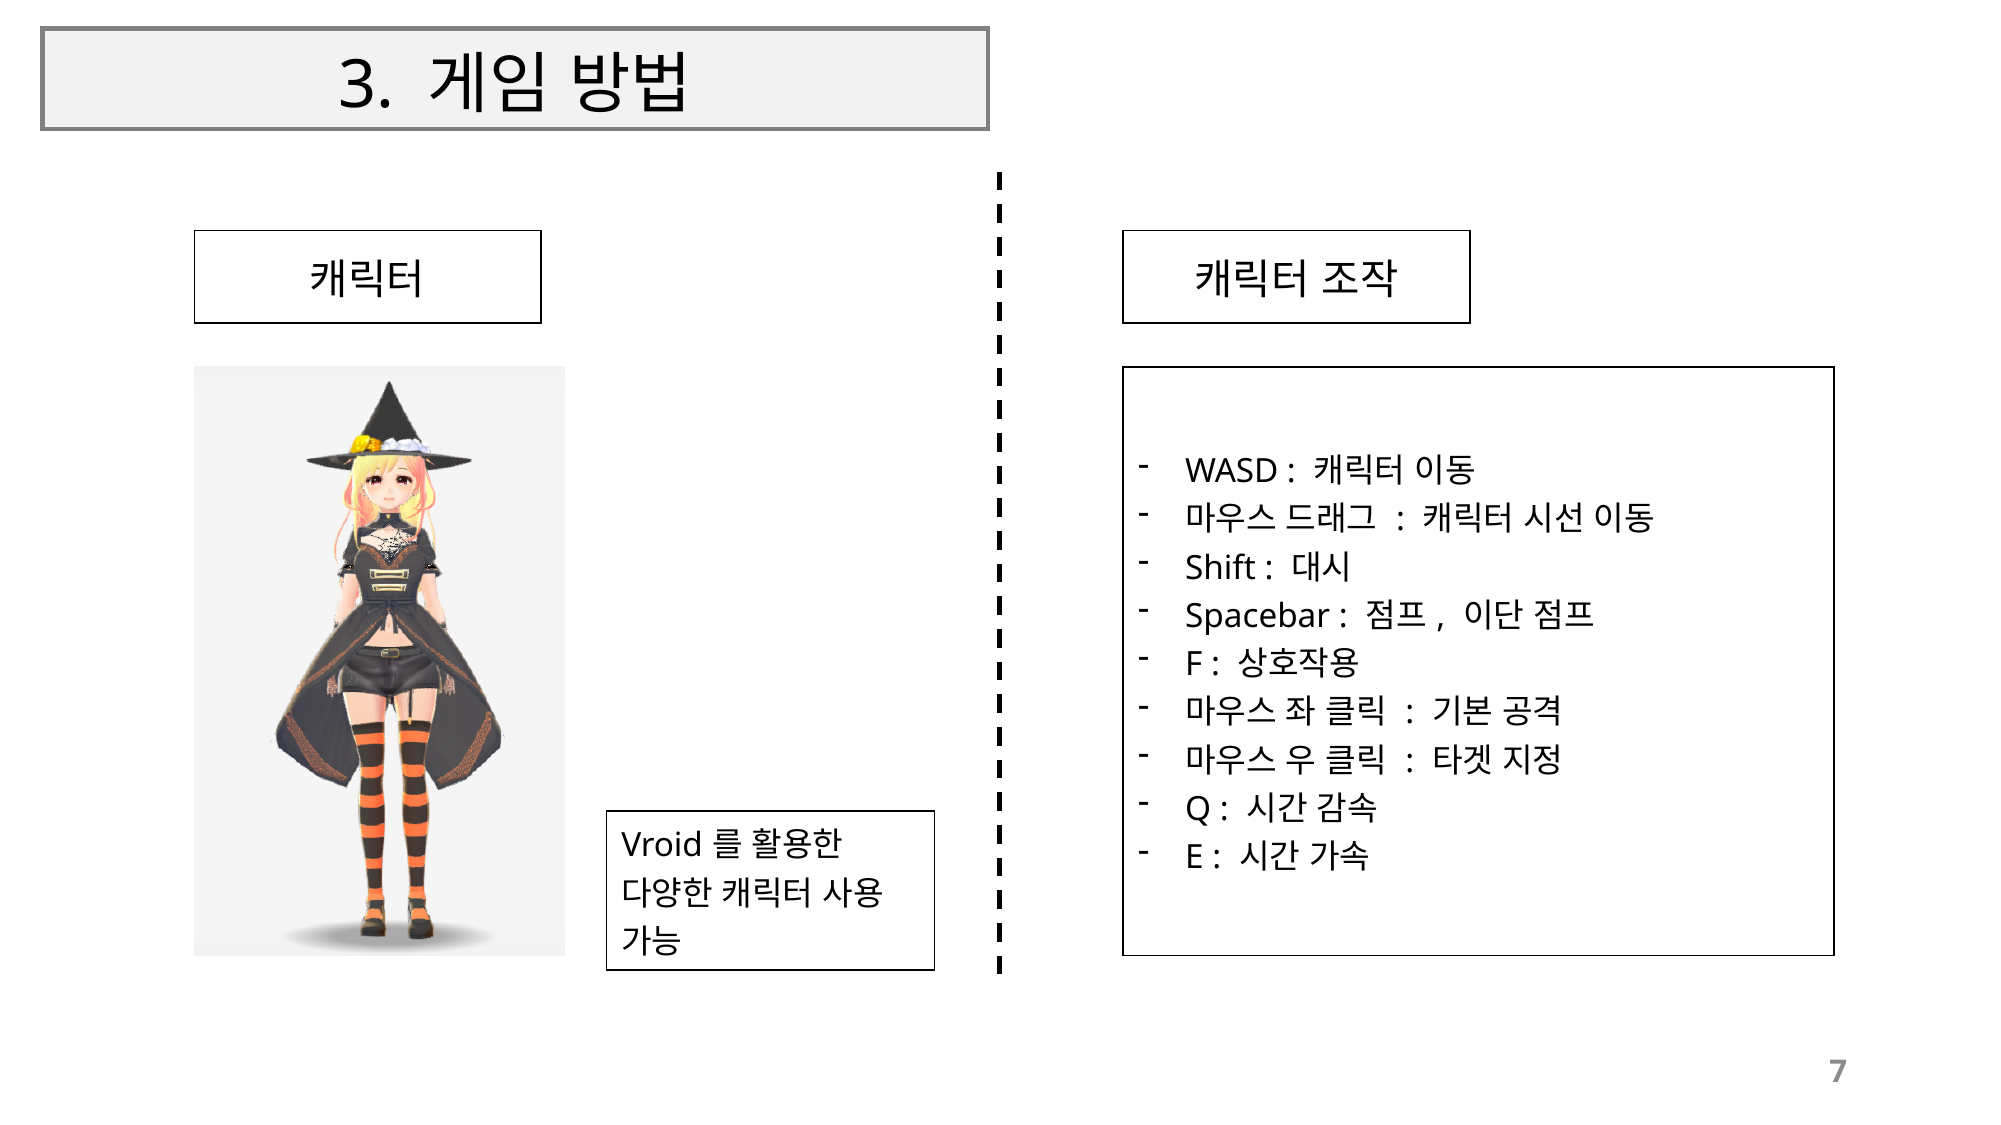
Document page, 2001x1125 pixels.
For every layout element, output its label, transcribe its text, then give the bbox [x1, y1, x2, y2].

table_header Vroid를 활용한 다양한 캐릭터 사용 가능 [607, 812, 934, 969]
picture [194, 366, 565, 956]
table_header 캐릭터 조작 [1124, 231, 1469, 322]
title 3. 게임 방법 [42, 31, 988, 130]
table_header WASD : 캐릭터 이동 마우스 드래그 : 캐릭터 시선 이동 Shift : 대시 Spacebar : 점프, 이단 점프 F : 상호작용 마우스 좌 클릭 : 기본 공격 마우스 우 클릭 : 타겟 지정 Q : 시간 감속 E : 시간 가속 [1124, 368, 1833, 955]
table_header 캐릭터 [195, 231, 540, 322]
slide_number 7 [1412, 1042, 1863, 1103]
